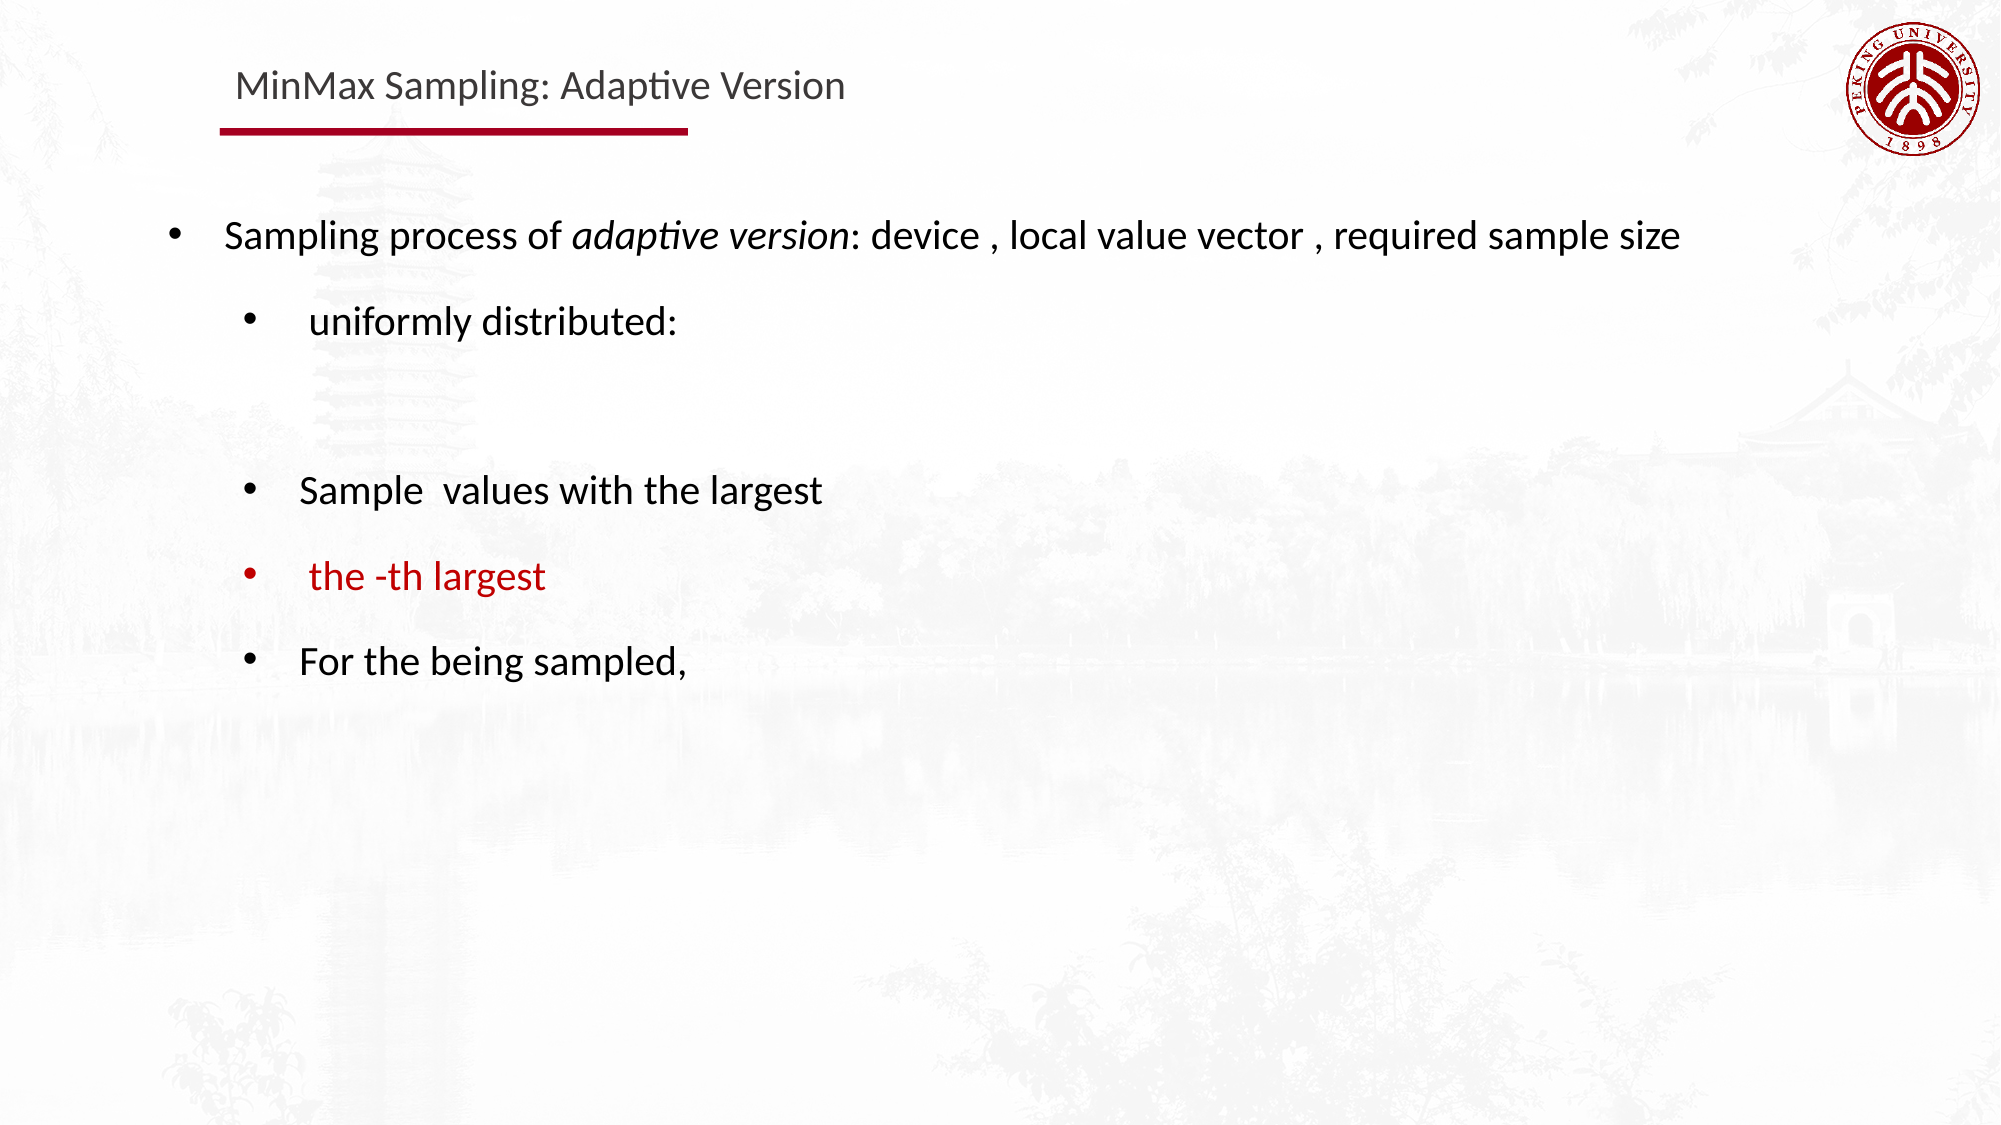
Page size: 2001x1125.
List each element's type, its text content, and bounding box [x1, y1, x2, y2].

text_box [219, 127, 689, 137]
picture [0, 0, 2001, 1125]
text_box MinMax Sampling: Adaptive Version [219, 50, 890, 116]
